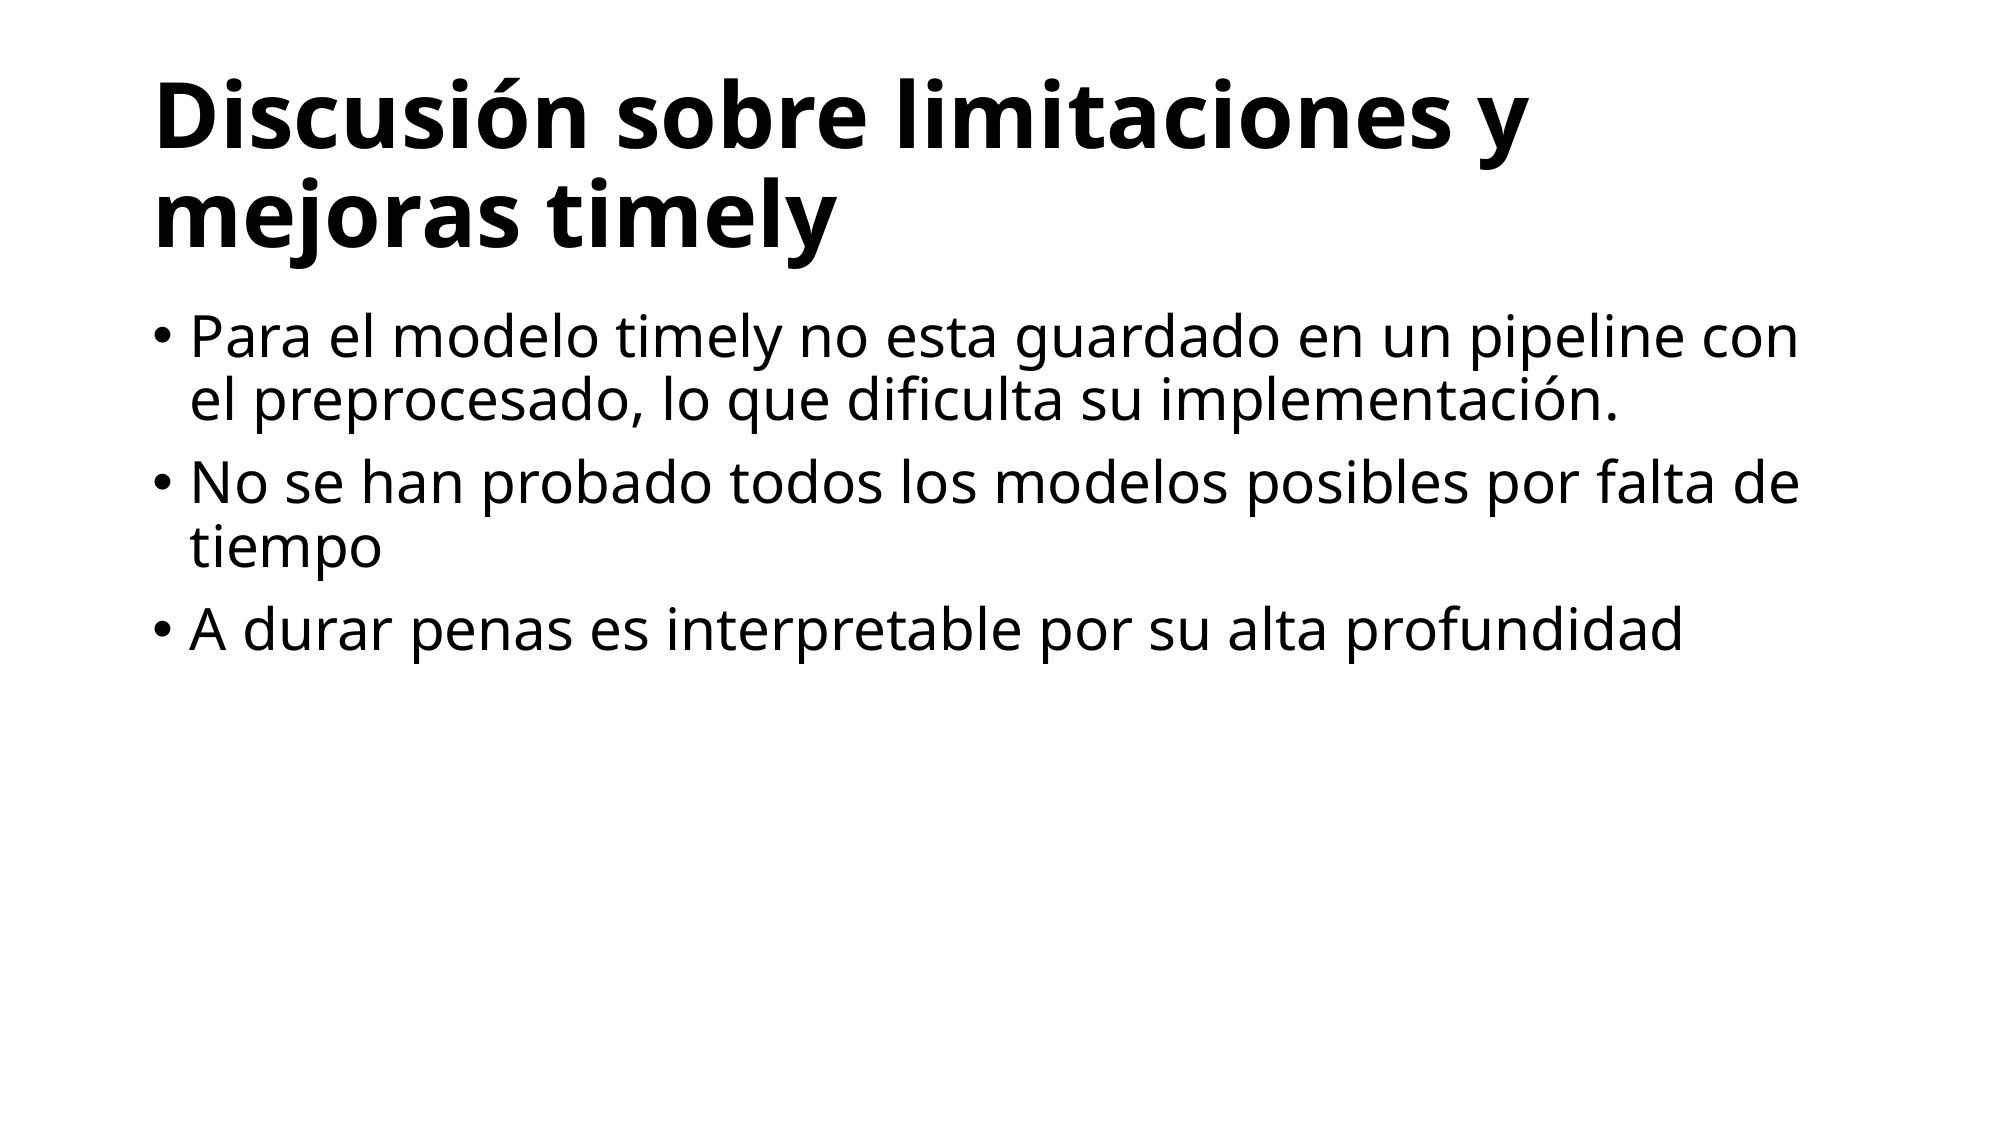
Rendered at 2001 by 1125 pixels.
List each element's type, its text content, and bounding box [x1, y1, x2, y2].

list Para el modelo timely no esta guardado en un pipeline con el preprocesado, lo que dificulta su implementación. No se han probado todos los modelos posibles por falta de tiempo A durar penas es interpretable por su alta profundidad [137, 299, 1863, 1014]
title Discusión sobre limitaciones y mejoras timely [137, 59, 1863, 278]
